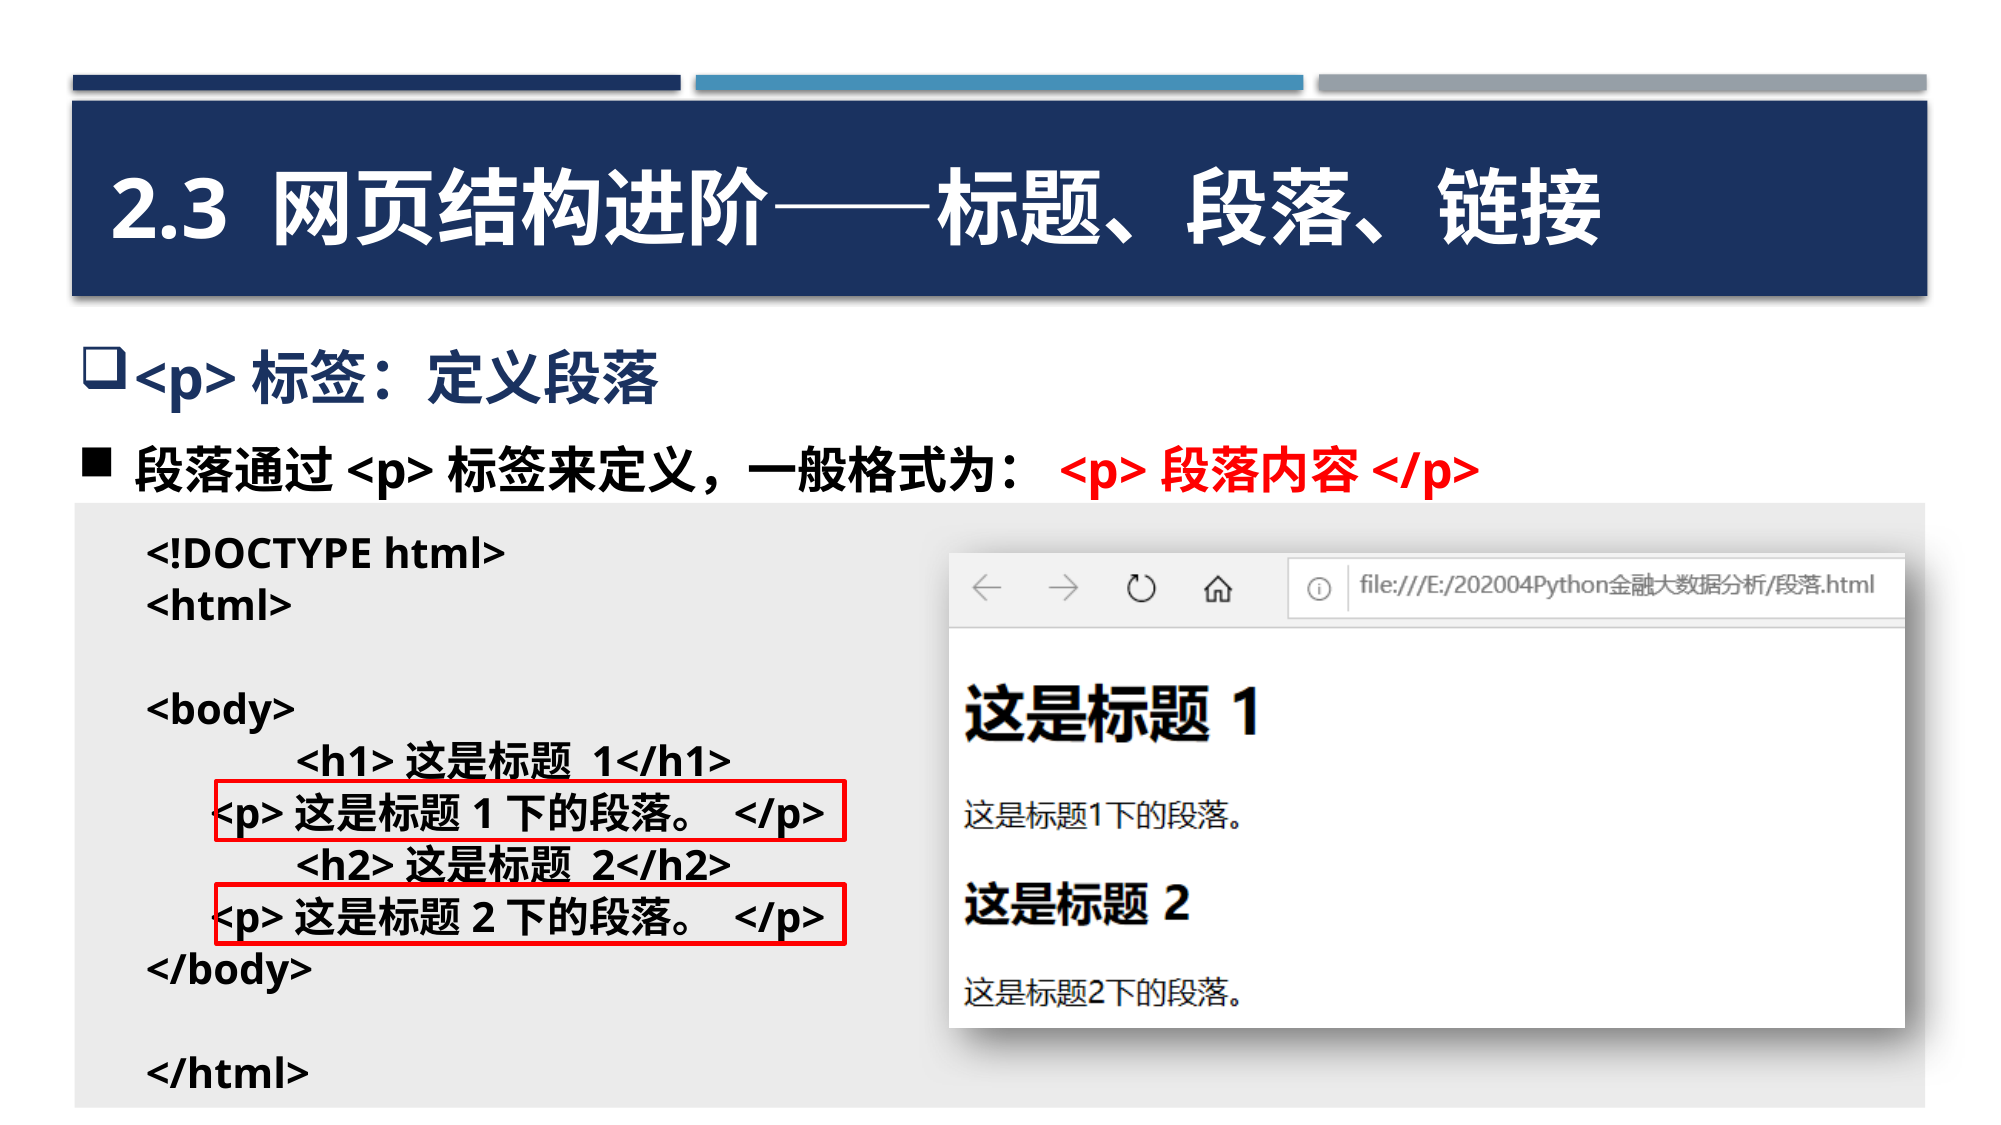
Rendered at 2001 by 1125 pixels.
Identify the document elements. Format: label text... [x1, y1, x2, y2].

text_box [74, 502, 1926, 1109]
text_box <p>标签：定义段落 [63, 298, 1925, 401]
text_box 段落通过<p>标签来定义，一般格式为：<p>段落内容</p> [63, 401, 1937, 506]
picture [948, 553, 1906, 1028]
text_box 2.3 网页结构进阶——标题、段落、链接 [95, 147, 1689, 263]
